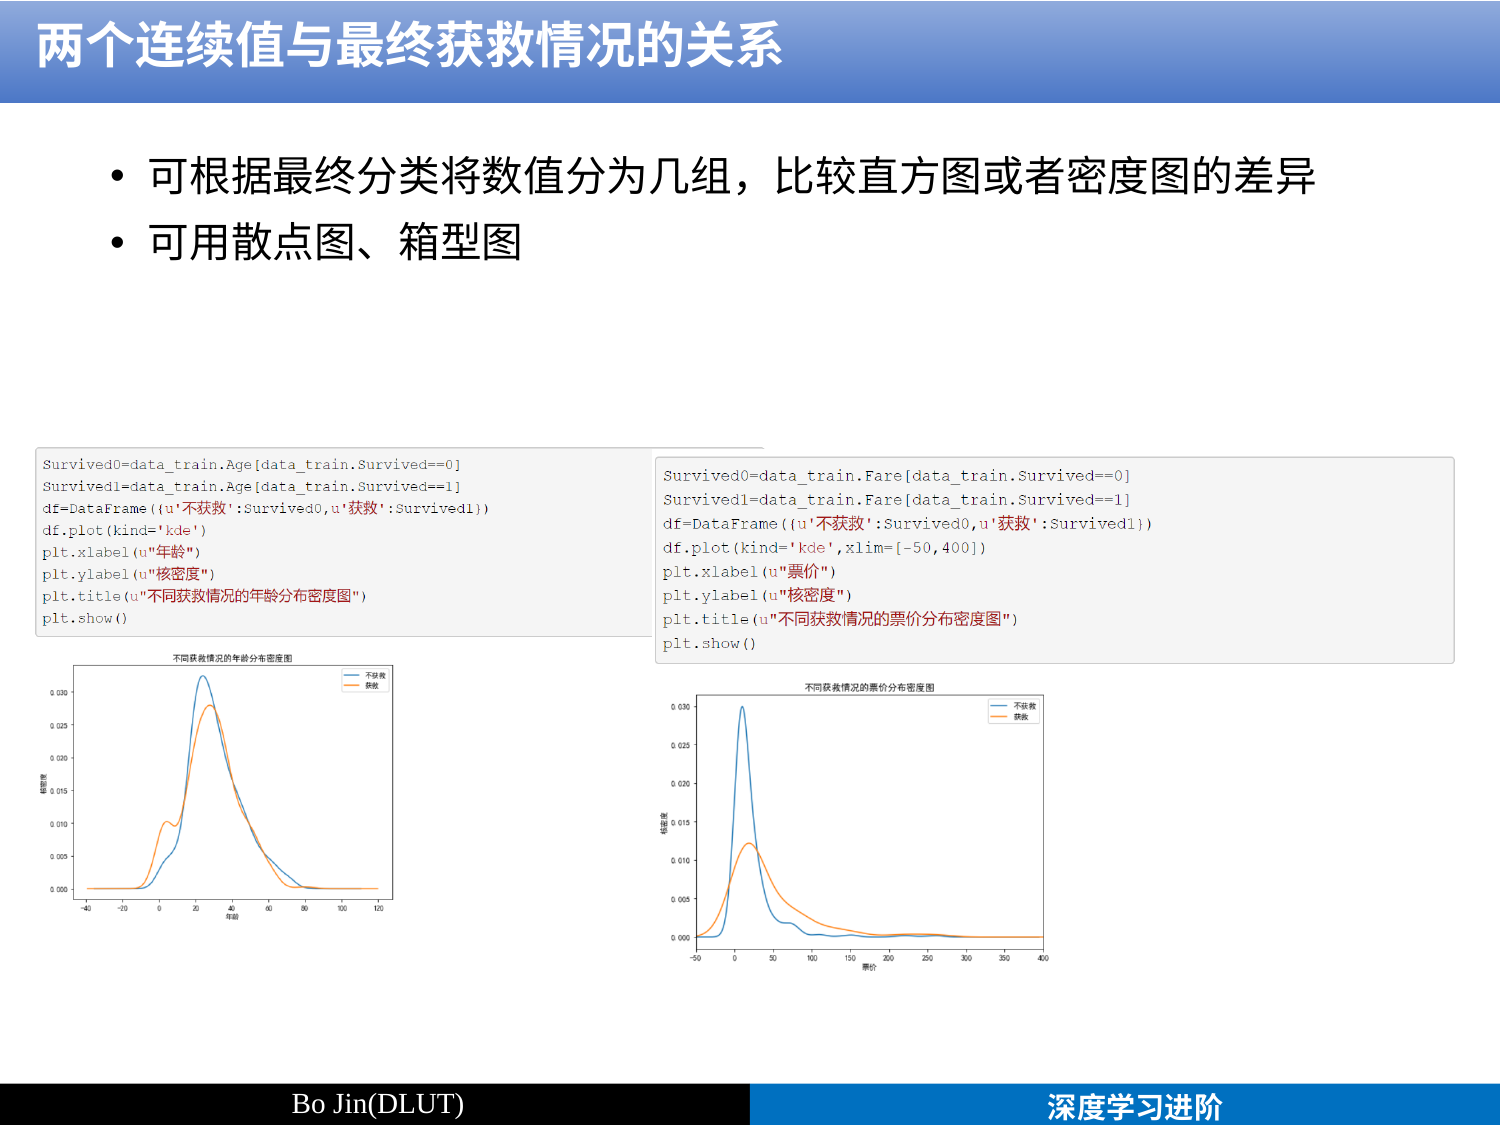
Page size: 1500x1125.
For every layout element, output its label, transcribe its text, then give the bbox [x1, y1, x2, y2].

picture [33, 434, 1467, 988]
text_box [0, 1080, 1500, 1125]
text_box [0, 1, 1500, 103]
list 可根据最终分类将数值分为几组，比较直方图或者密度图的差异 可用散点图、箱型图 [95, 148, 1389, 449]
text_box 两个连续值与最终获救情况的关系 [20, 6, 937, 81]
